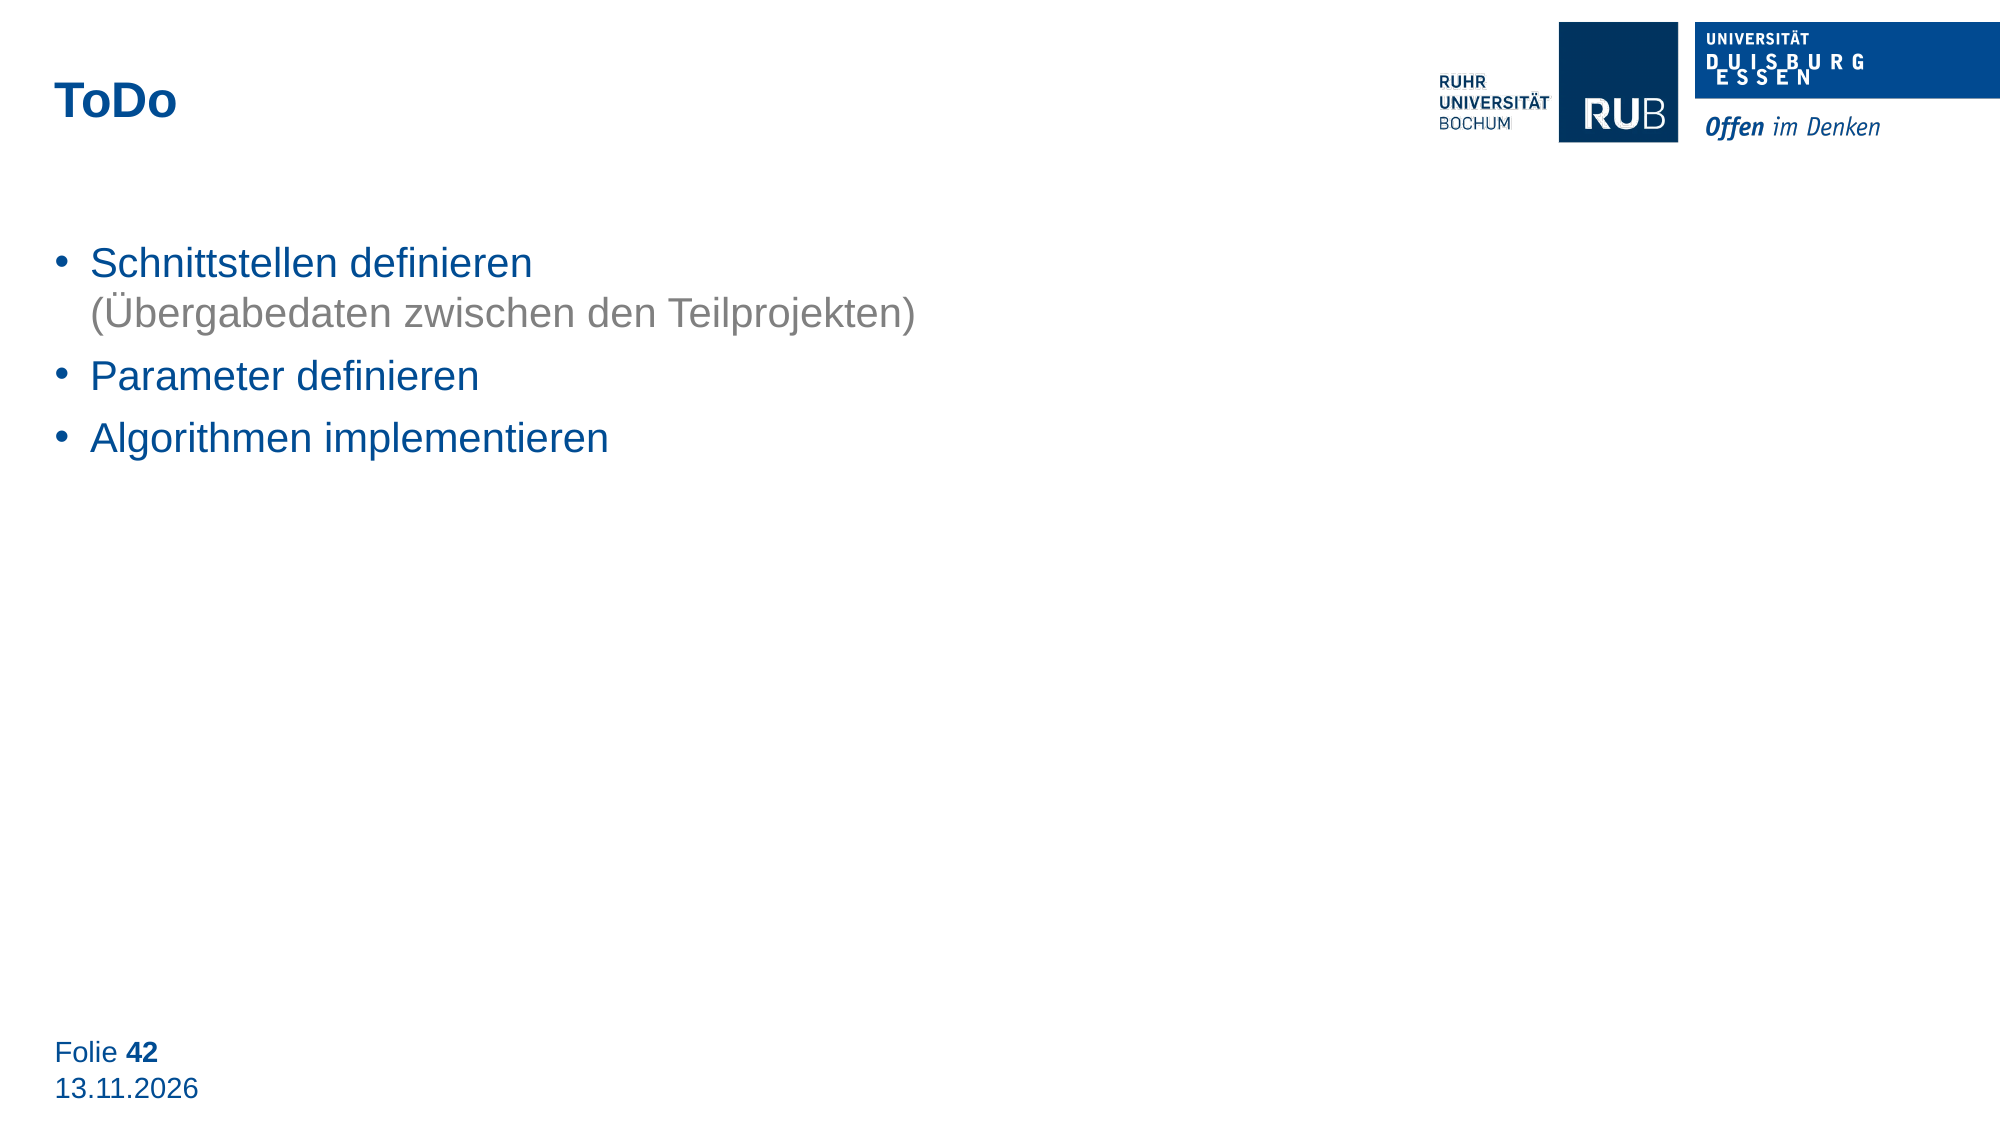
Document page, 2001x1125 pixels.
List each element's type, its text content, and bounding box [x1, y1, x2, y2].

slide_number Folie 42 [54, 1033, 287, 1070]
picture [1387, 0, 2000, 175]
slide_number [54, 1070, 287, 1105]
list ToDo [54, 43, 1589, 159]
list Schnittstellen definieren (Übergabedaten zwischen den Teilprojekten) Parameter definieren Algorithmen implementieren [54, 230, 1727, 1019]
